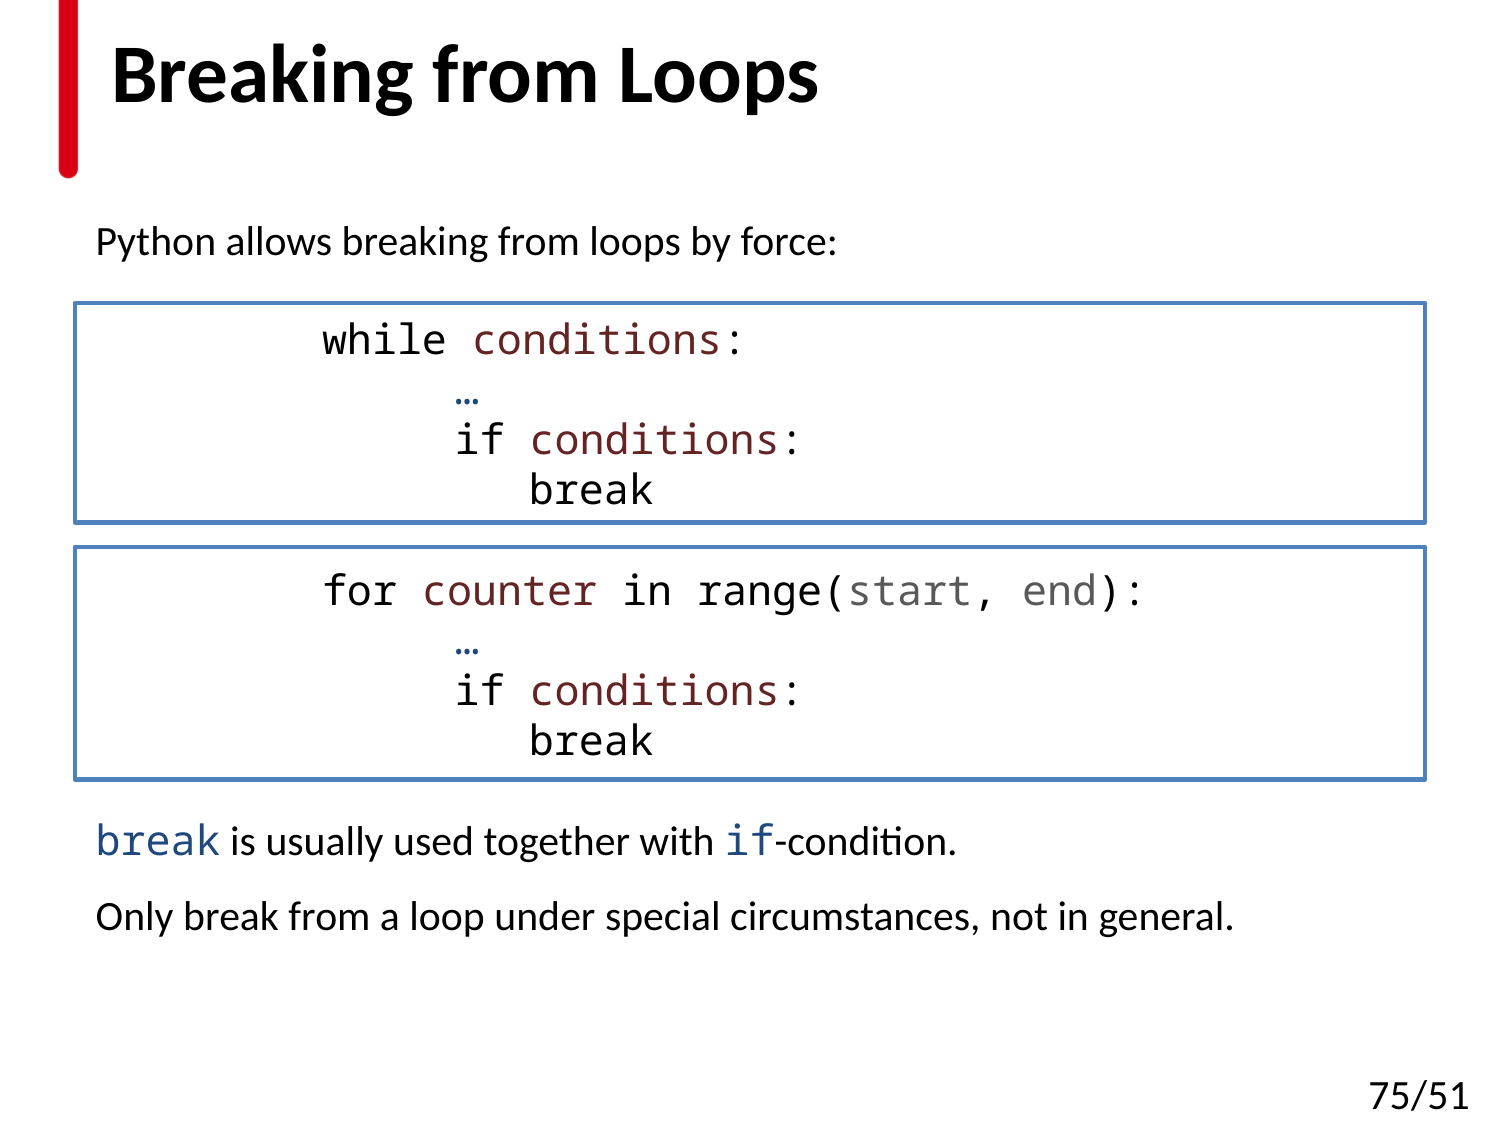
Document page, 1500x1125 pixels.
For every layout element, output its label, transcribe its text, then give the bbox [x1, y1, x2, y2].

list Python allows breaking from loops by force: break is usually used together with if-condition. Only break from a loop under special circumstances, not in general. [80, 206, 1470, 701]
text_box while conditions: … if conditions: break [73, 301, 1427, 525]
picture [57, 0, 81, 200]
title Breaking from Loops [96, 0, 1500, 138]
text_box for counter in range(start, end): … if conditions: break [73, 545, 1427, 782]
